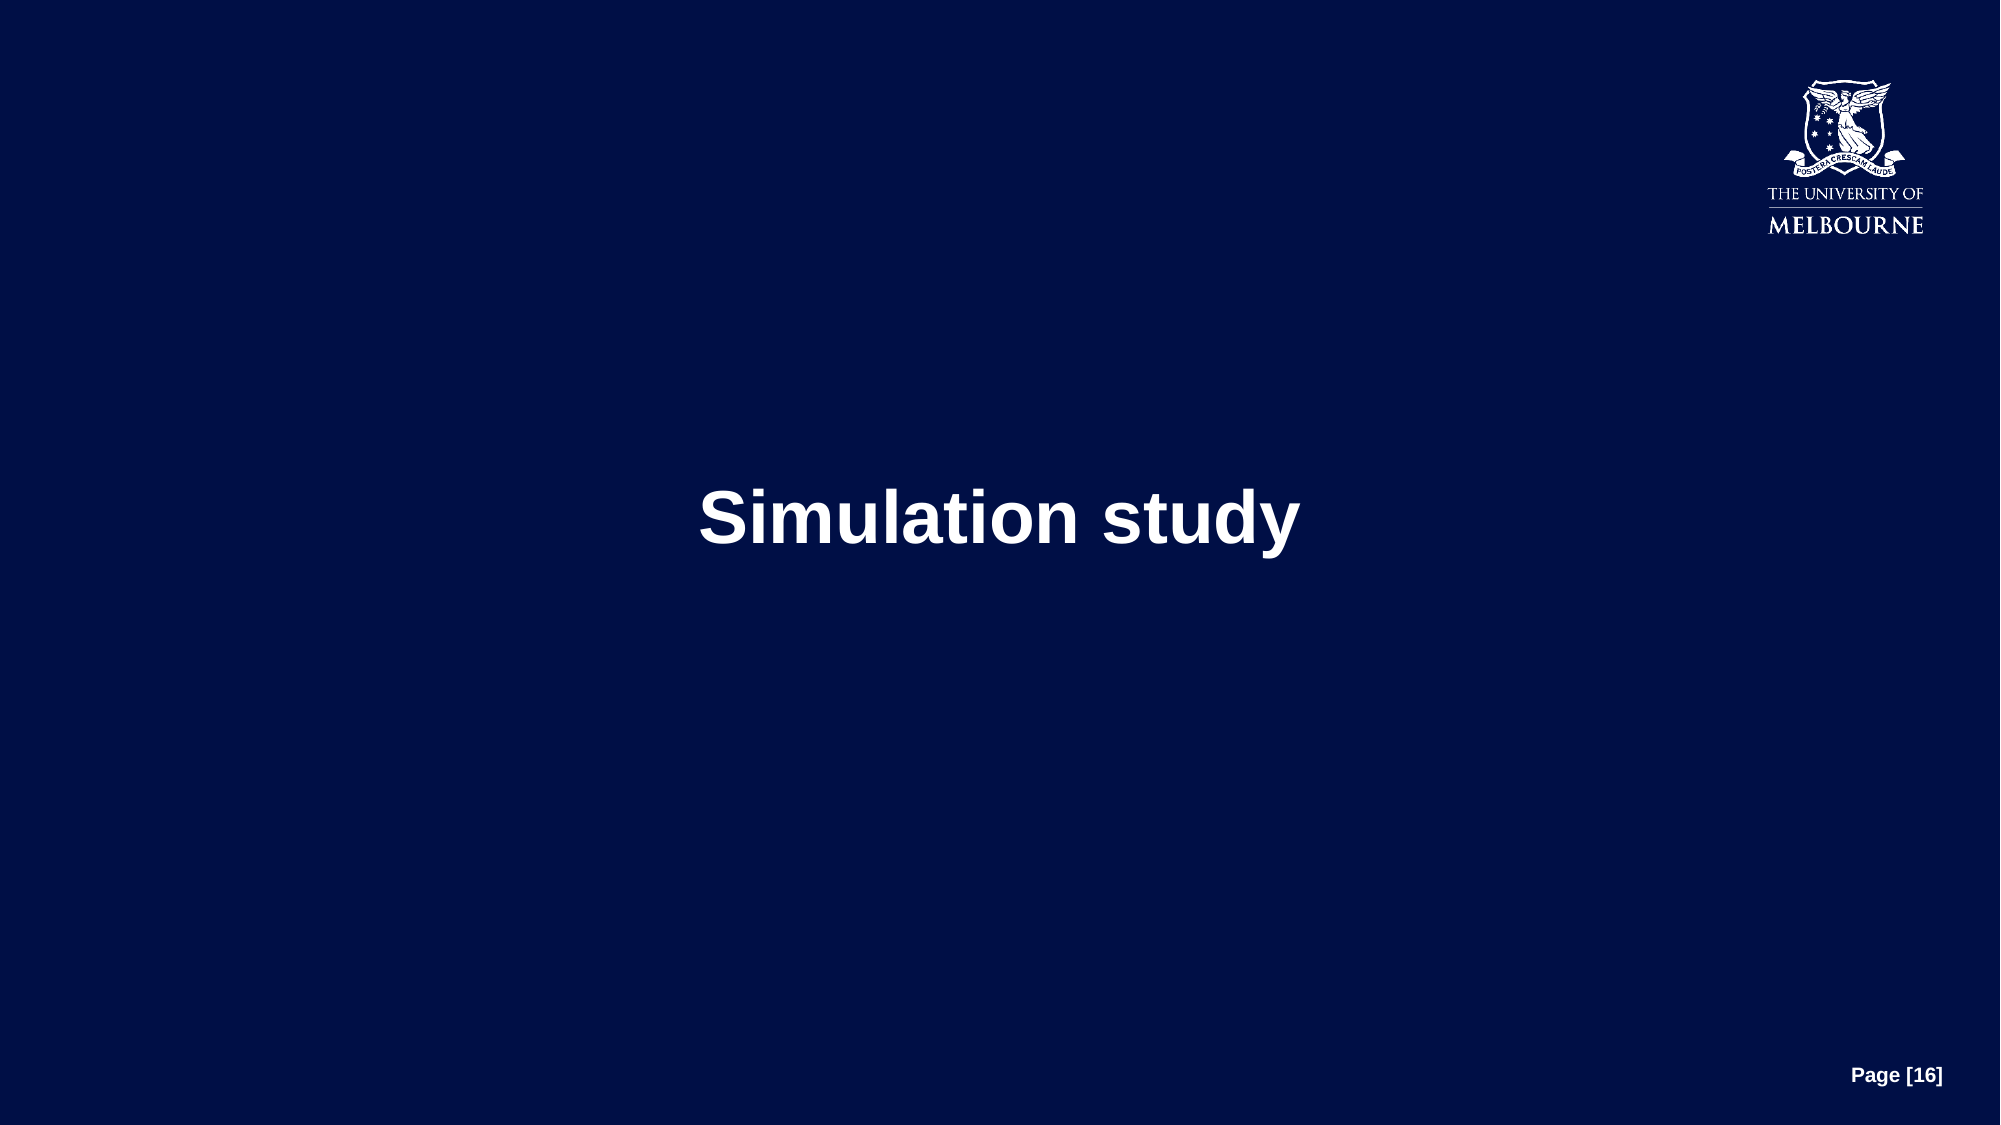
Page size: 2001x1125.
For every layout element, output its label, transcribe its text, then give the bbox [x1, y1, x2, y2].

title Simulation study [204, 475, 1796, 563]
slide_number Page [16] [1684, 1055, 1944, 1092]
picture [1744, 56, 1946, 257]
